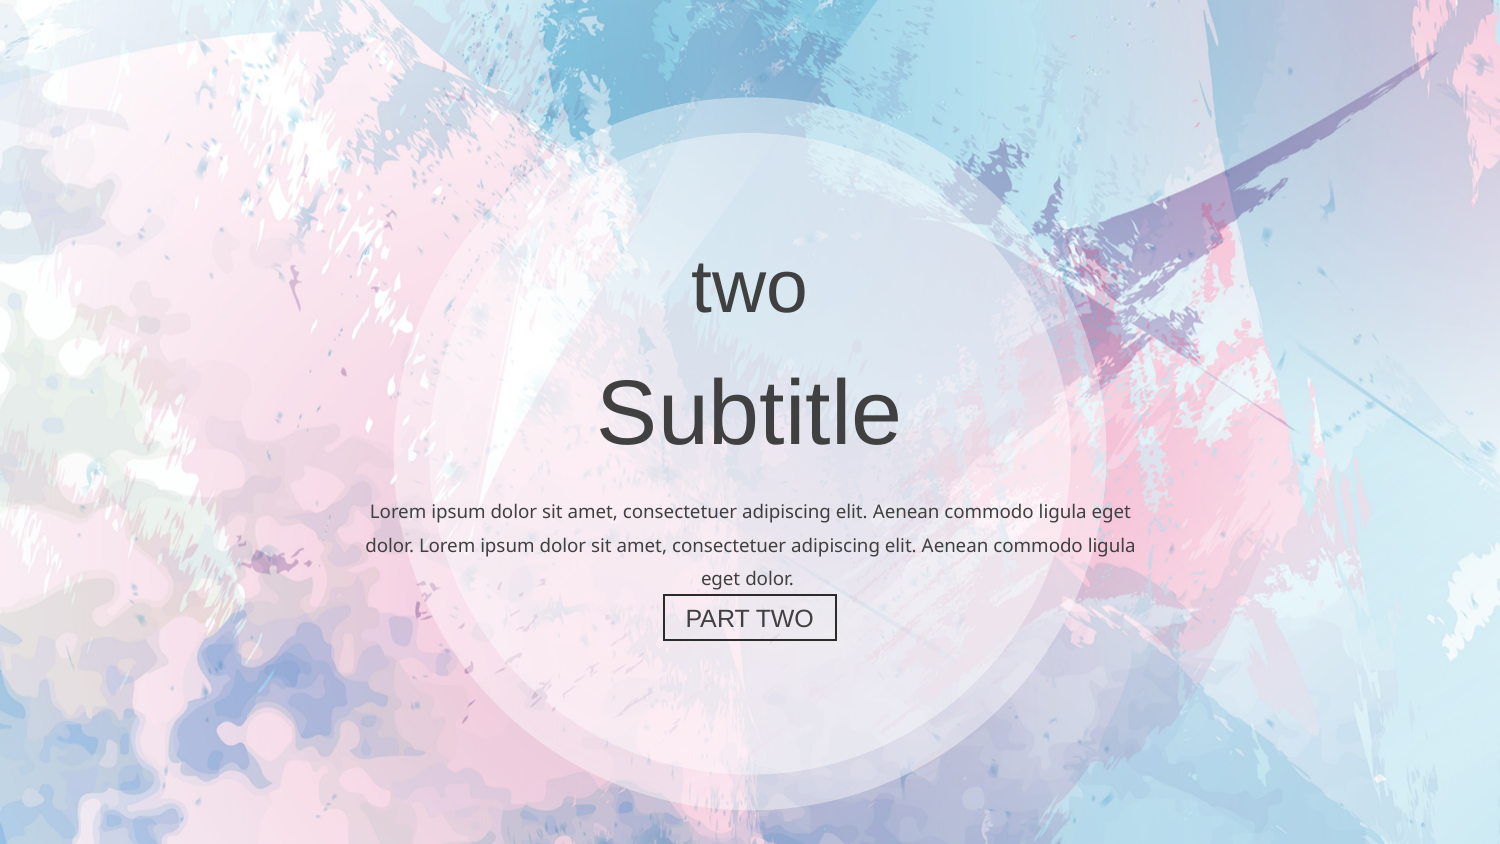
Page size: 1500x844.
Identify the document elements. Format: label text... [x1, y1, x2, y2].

text_box Lorem ipsum dolor sit amet, consectetuer adipiscing elit. Aenean commodo ligula eget dolor. Lorem ipsum dolor sit amet, consectetuer adipiscing elit. Aenean commodo ligula eget dolor. [341, 480, 1158, 597]
text_box two [676, 229, 824, 335]
text_box [461, 597, 1039, 776]
text_box [392, 96, 1108, 480]
text_box PART TWO [663, 594, 837, 641]
picture [0, 0, 1500, 844]
text_box [422, 597, 1078, 812]
text_box Subtitle [582, 345, 918, 470]
text_box [428, 132, 1072, 480]
